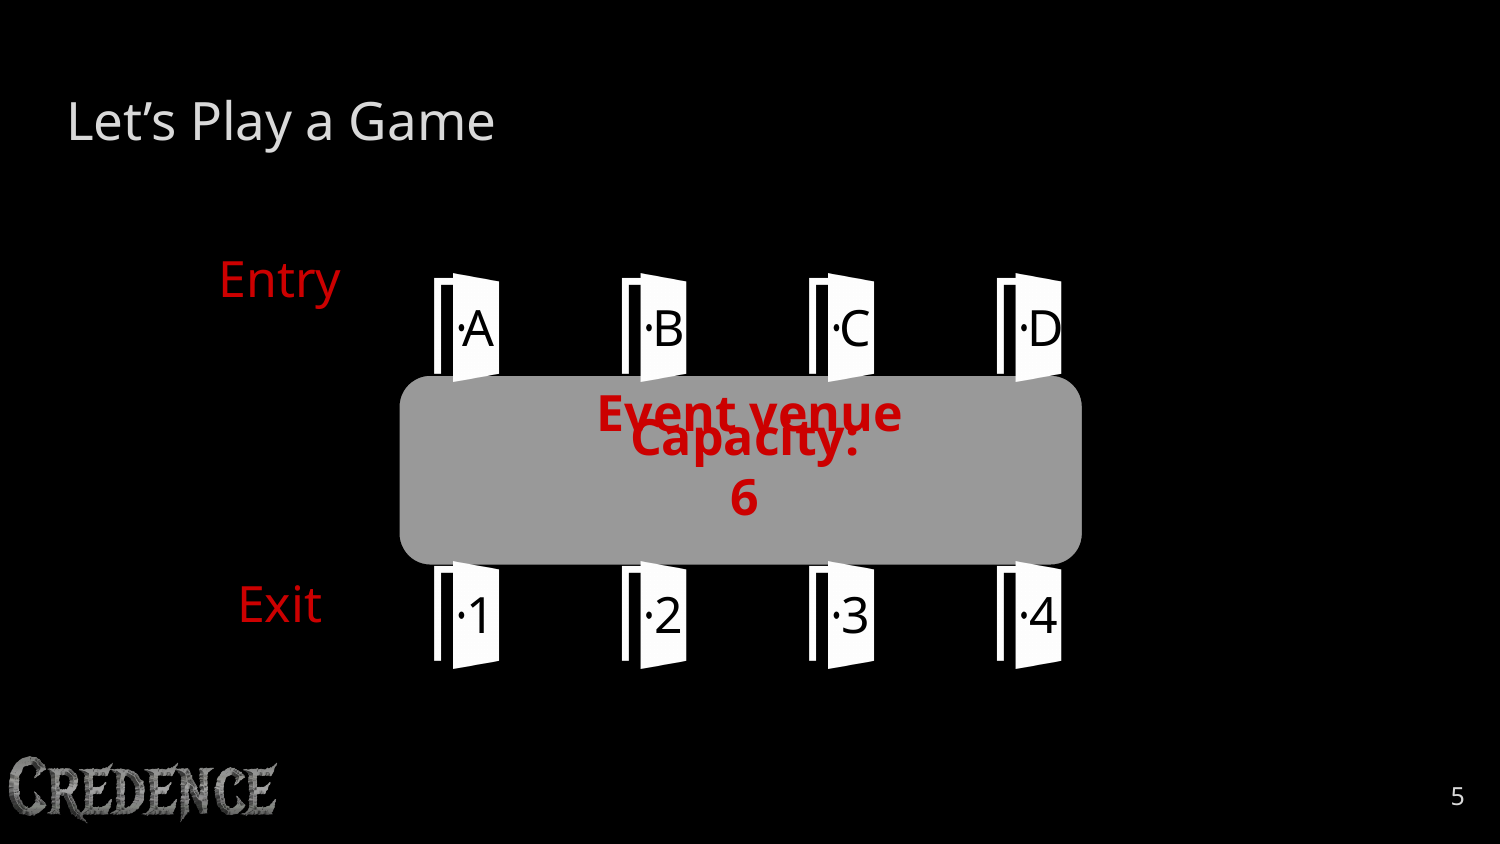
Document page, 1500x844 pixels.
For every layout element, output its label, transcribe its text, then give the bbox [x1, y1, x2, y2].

picture [599, 560, 708, 669]
slide_number ‹#› [1389, 764, 1480, 830]
text_box Capacity: 6 [603, 436, 887, 494]
title Let’s Play a Game [51, 72, 1449, 167]
text_box Exit [178, 574, 382, 632]
picture [412, 273, 521, 382]
picture [787, 560, 896, 669]
picture [974, 273, 1083, 382]
picture [412, 560, 521, 669]
picture [787, 273, 896, 382]
picture [599, 273, 708, 382]
text_box Event venue [576, 368, 924, 455]
text_box Entry [178, 249, 382, 307]
picture [974, 560, 1083, 669]
text_box [398, 375, 1083, 566]
picture [0, 732, 284, 844]
